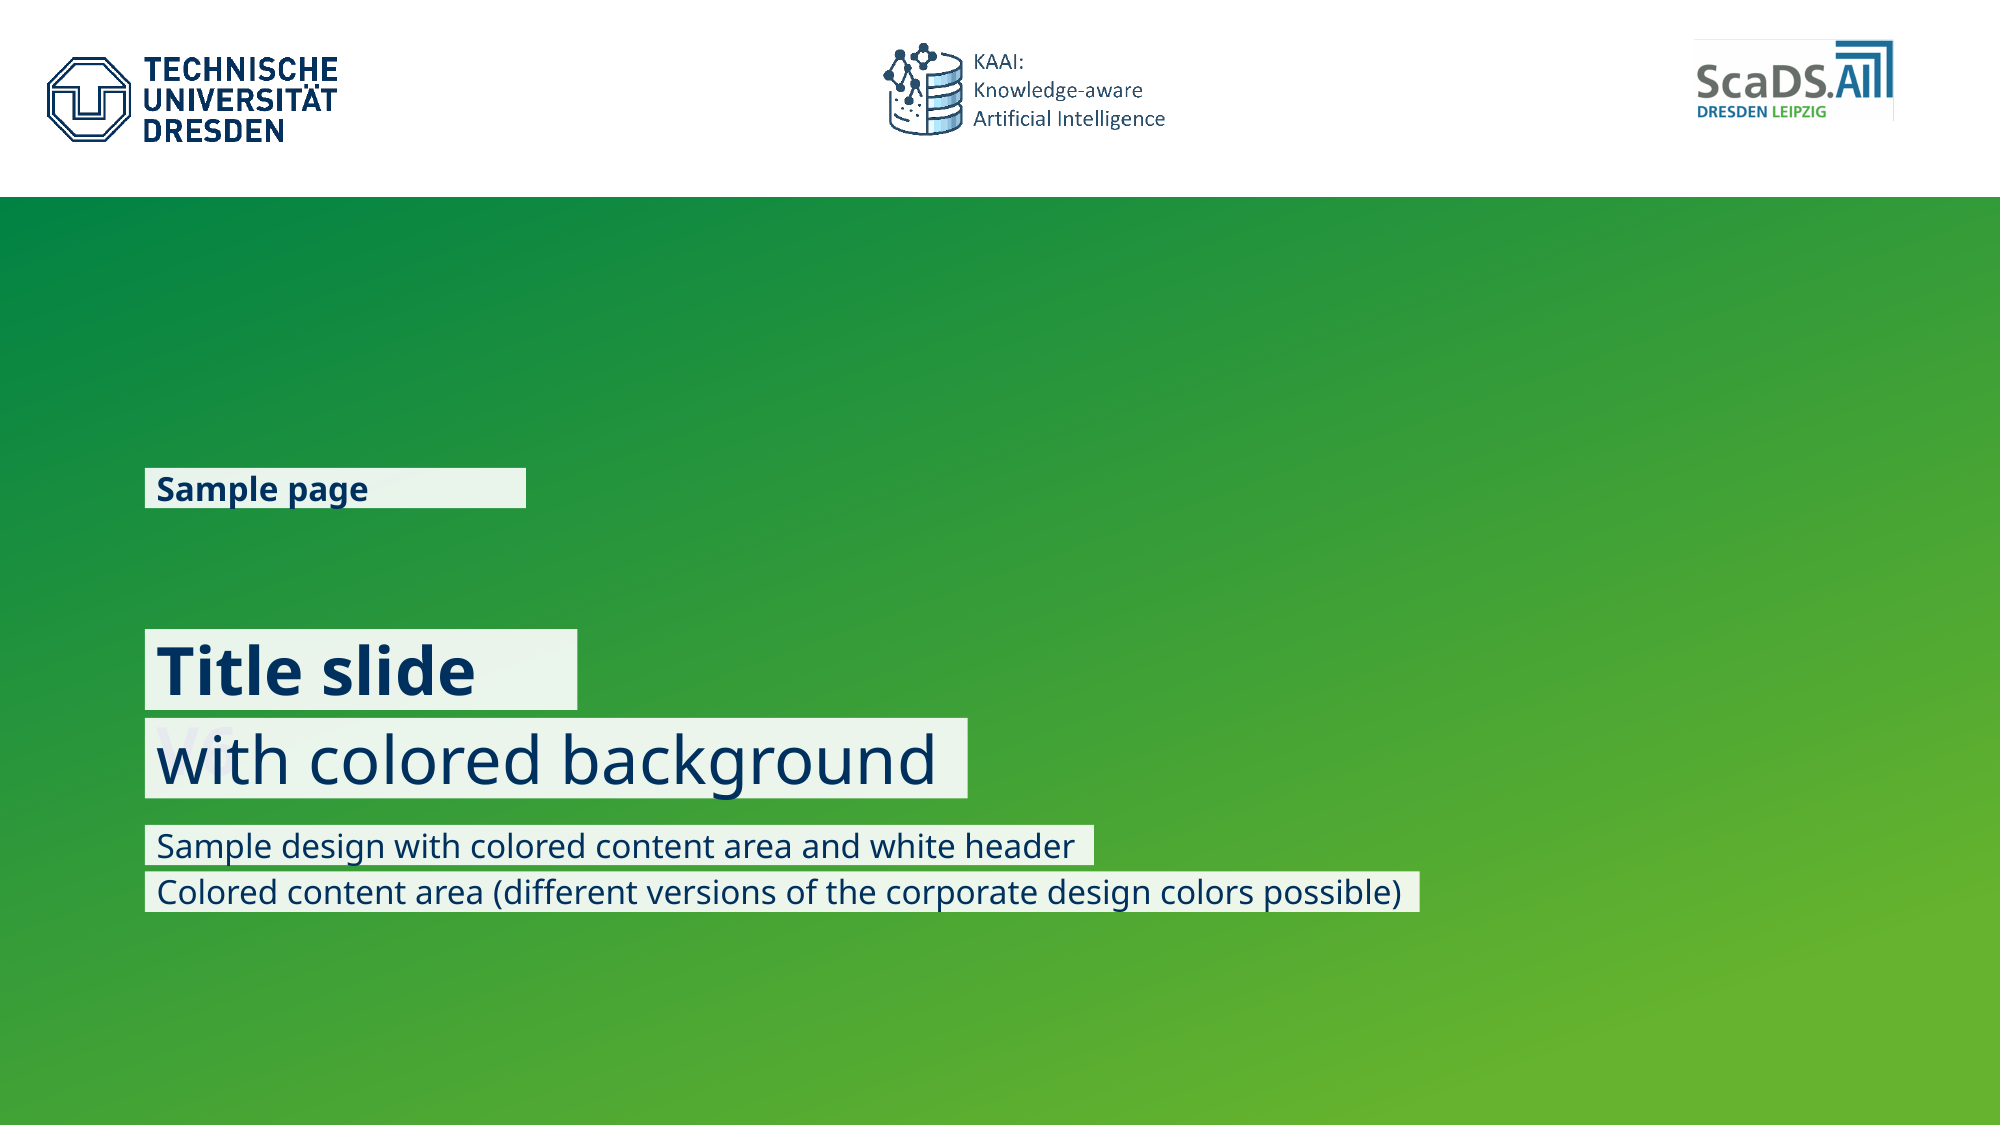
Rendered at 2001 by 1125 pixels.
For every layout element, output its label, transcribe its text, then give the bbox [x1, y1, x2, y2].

picture [1692, 38, 1895, 122]
picture [883, 43, 1165, 136]
list Sample page [144, 467, 526, 509]
subtitle Sample design with colored content area and white header [144, 824, 1094, 866]
title Title slide V6 [144, 629, 578, 710]
list Colored content area (different versions of the corporate design colors possible) [144, 871, 1420, 912]
picture [47, 57, 337, 142]
list with colored background [144, 717, 968, 799]
